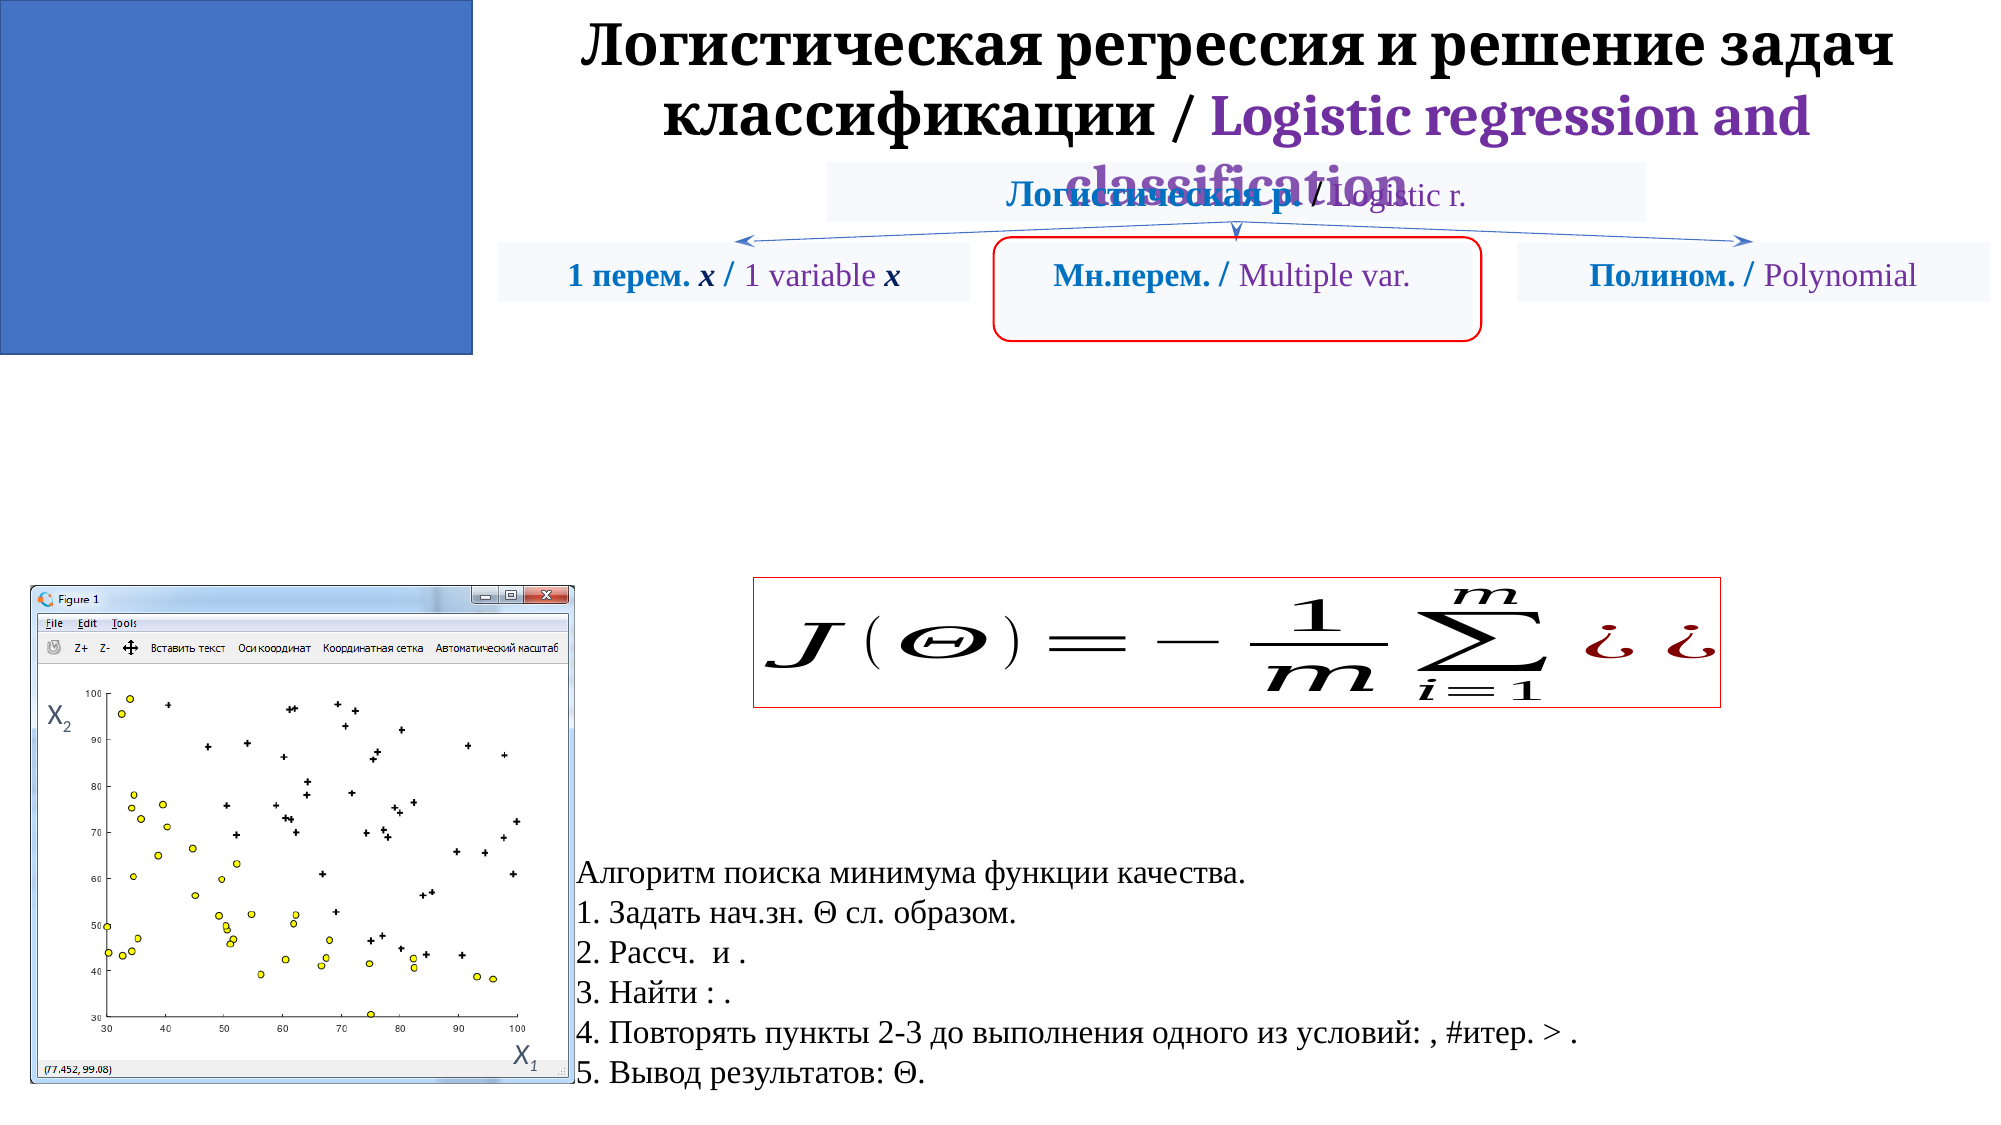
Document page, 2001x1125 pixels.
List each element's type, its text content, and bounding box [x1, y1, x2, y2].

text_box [29, 585, 574, 1084]
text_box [1237, 222, 1754, 242]
text_box Логистическая регрессия и решение задач классификации / Logistic regression and classification [475, 0, 2000, 225]
text_box Полином. / Polynomial [1516, 241, 1990, 302]
text_box 1 перем. x / 1 variable x [497, 241, 971, 302]
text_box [734, 222, 1236, 242]
text_box Логистическая р. / Logistic r. [827, 161, 1647, 222]
text_box [992, 242, 1483, 343]
